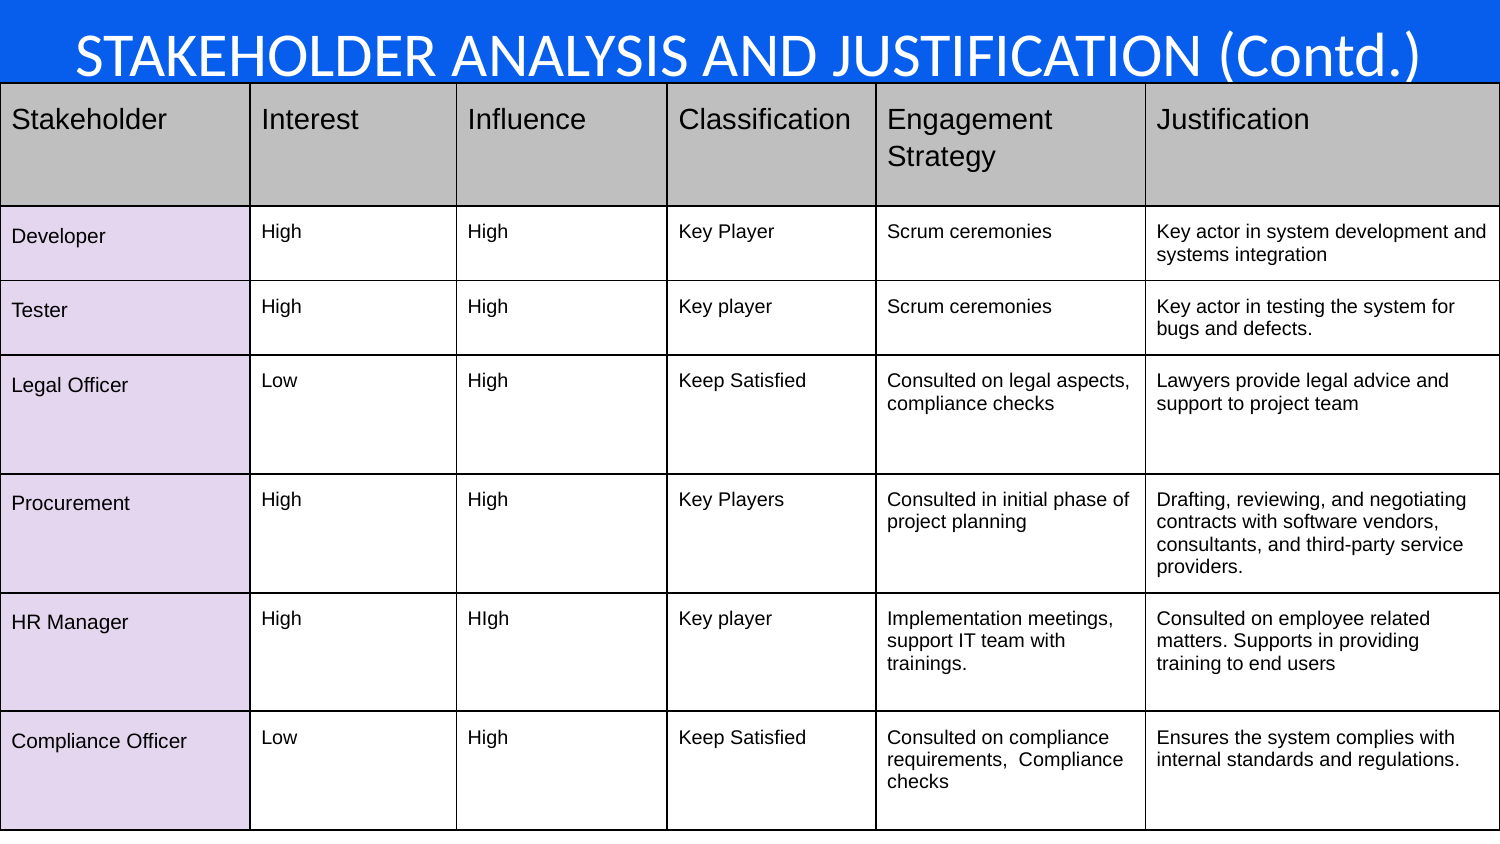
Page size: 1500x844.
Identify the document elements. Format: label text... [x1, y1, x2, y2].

table_cell High [457, 281, 666, 354]
table_cell Lawyers provide legal advice and support to project team [1146, 356, 1499, 473]
table_cell Consulted in initial phase of project planning [877, 475, 1145, 592]
table_header Justification [1146, 114, 1499, 205]
table_cell High [457, 475, 666, 592]
table_cell Low [251, 712, 456, 829]
table_cell Implementation meetings, support IT team with trainings. [877, 594, 1145, 710]
table_cell High [457, 712, 666, 829]
table_cell Key player [668, 594, 875, 710]
table_cell Key actor in testing the system for bugs and defects. [1146, 281, 1499, 354]
table_cell Developer [1, 207, 249, 280]
table_header Influence [457, 114, 666, 205]
table_cell Key Players [668, 475, 875, 592]
table_cell Scrum ceremonies [877, 207, 1145, 280]
table_cell Key player [668, 281, 875, 354]
table_cell Key Player [668, 207, 875, 280]
table_header Interest [251, 114, 456, 205]
table_cell Keep Satisfied [668, 712, 875, 829]
table_cell High [251, 594, 456, 710]
table_cell High [457, 356, 666, 473]
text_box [0, 0, 1500, 103]
table_header Stakeholder [1, 114, 249, 205]
table_cell Tester [1, 281, 249, 354]
table_cell High [457, 207, 666, 280]
table_cell HIgh [457, 594, 666, 710]
table_header Engagement Strategy [877, 114, 1145, 205]
table_cell Consulted on compliance requirements, Compliance checks [877, 712, 1145, 829]
table_cell Legal Officer [1, 356, 249, 473]
table_cell Consulted on employee related matters. Supports in providing training to end users [1146, 594, 1499, 710]
table_cell Drafting, reviewing, and negotiating contracts with software vendors, consultants, and third-party service providers. [1146, 475, 1499, 592]
table_cell High [251, 281, 456, 354]
table_cell Scrum ceremonies [877, 281, 1145, 354]
table_cell Consulted on legal aspects, compliance checks [877, 356, 1145, 473]
table_cell Keep Satisfied [668, 356, 875, 473]
table_cell Low [251, 356, 456, 473]
table_cell High [251, 207, 456, 280]
table_cell Compliance Officer [1, 712, 249, 829]
table_cell High [251, 475, 456, 592]
table_cell Ensures the system complies with internal standards and regulations. [1146, 712, 1499, 829]
table_cell HR Manager [1, 594, 249, 710]
table_cell Procurement [1, 475, 249, 592]
table_header Classification [668, 114, 875, 205]
table_cell Key actor in system development and systems integration [1146, 207, 1499, 280]
